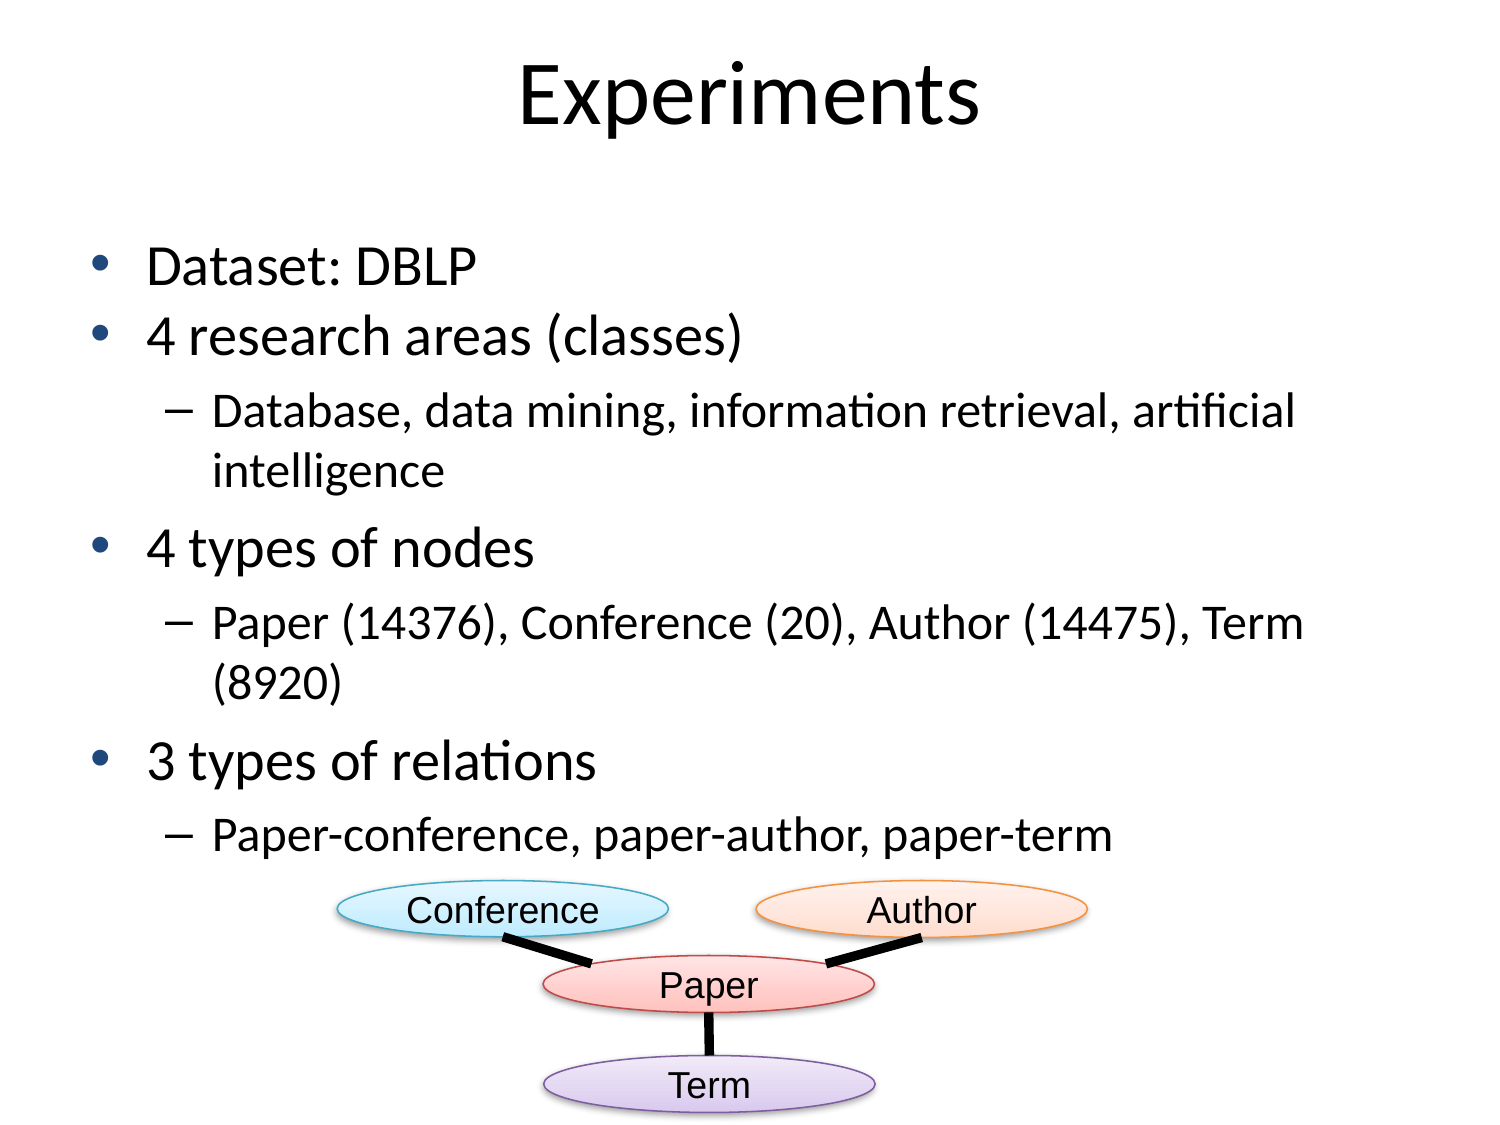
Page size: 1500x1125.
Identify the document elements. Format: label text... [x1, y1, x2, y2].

title Experiments [75, 12, 1425, 150]
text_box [336, 880, 1088, 1113]
list Dataset: DBLP 4 research areas (classes) Database, data mining, information retrieval, artificial intelligence 4 types of nodes Paper (14376), Conference (20), Author (14475), Term (8920) 3 types of relations Paper-conference, paper-author, paper-term [75, 219, 1425, 976]
